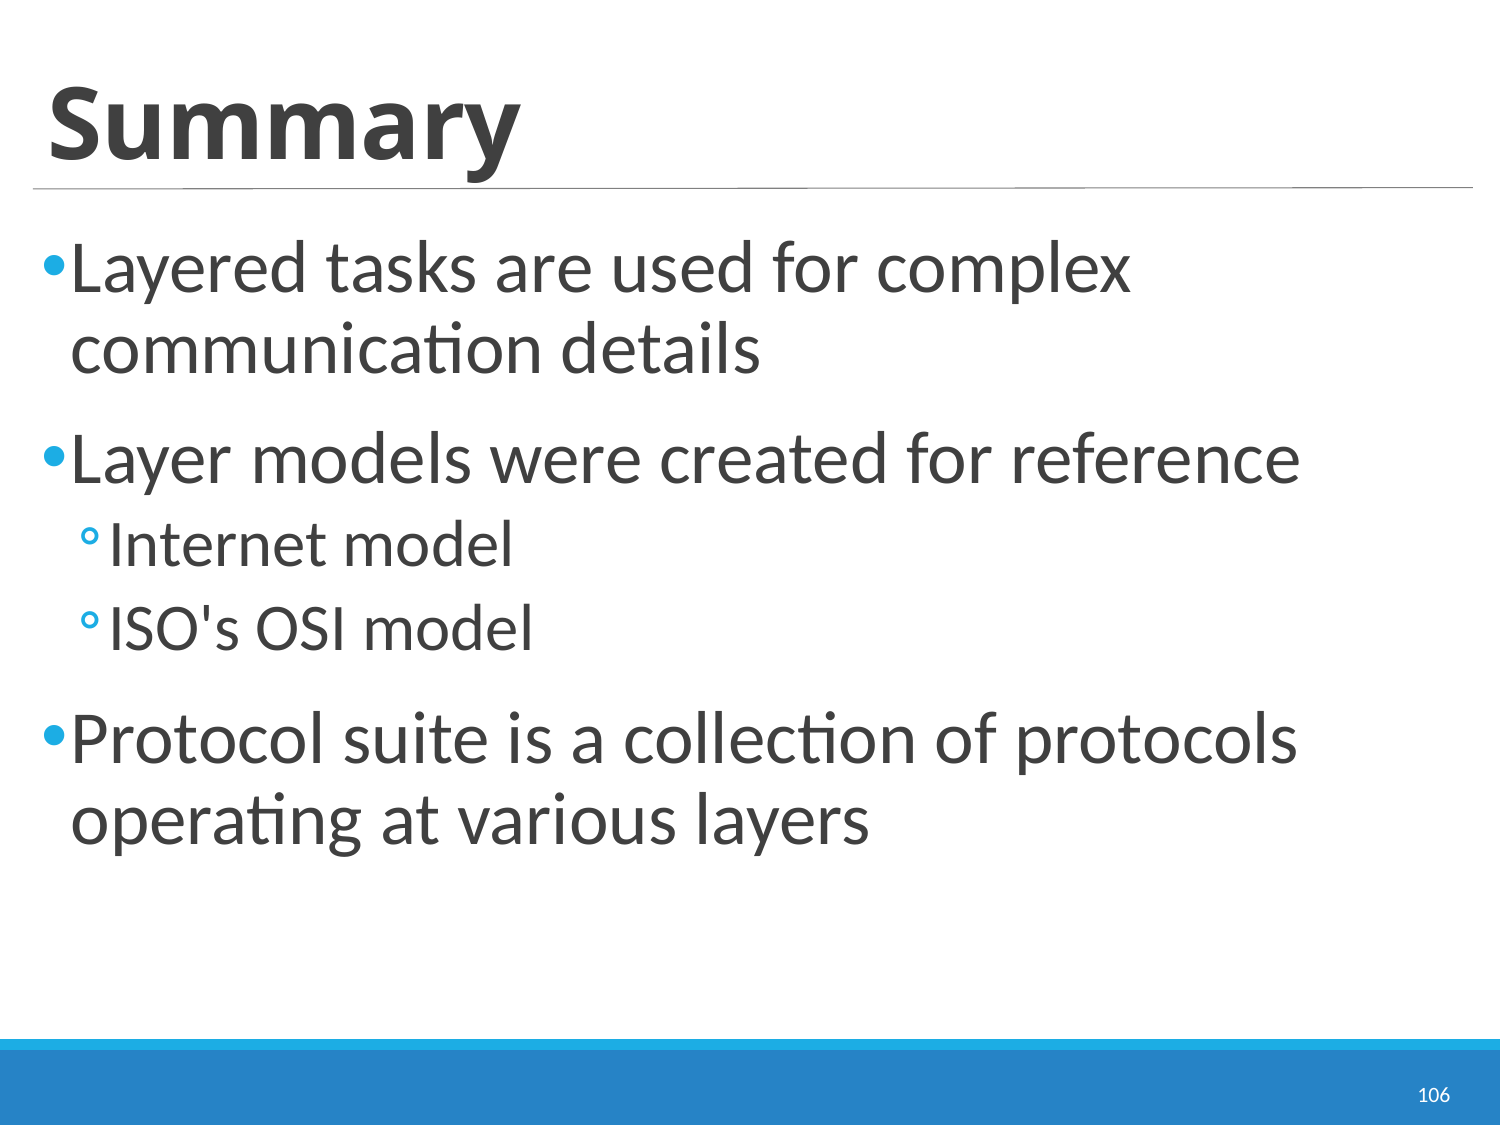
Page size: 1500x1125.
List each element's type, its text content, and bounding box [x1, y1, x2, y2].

title Summary [32, 37, 1473, 188]
list Layered tasks are used for complex communication details Layer models were created for reference Internet model ISO's OSI model Protocol suite is a collection of protocols operating at various layers [32, 220, 1473, 963]
